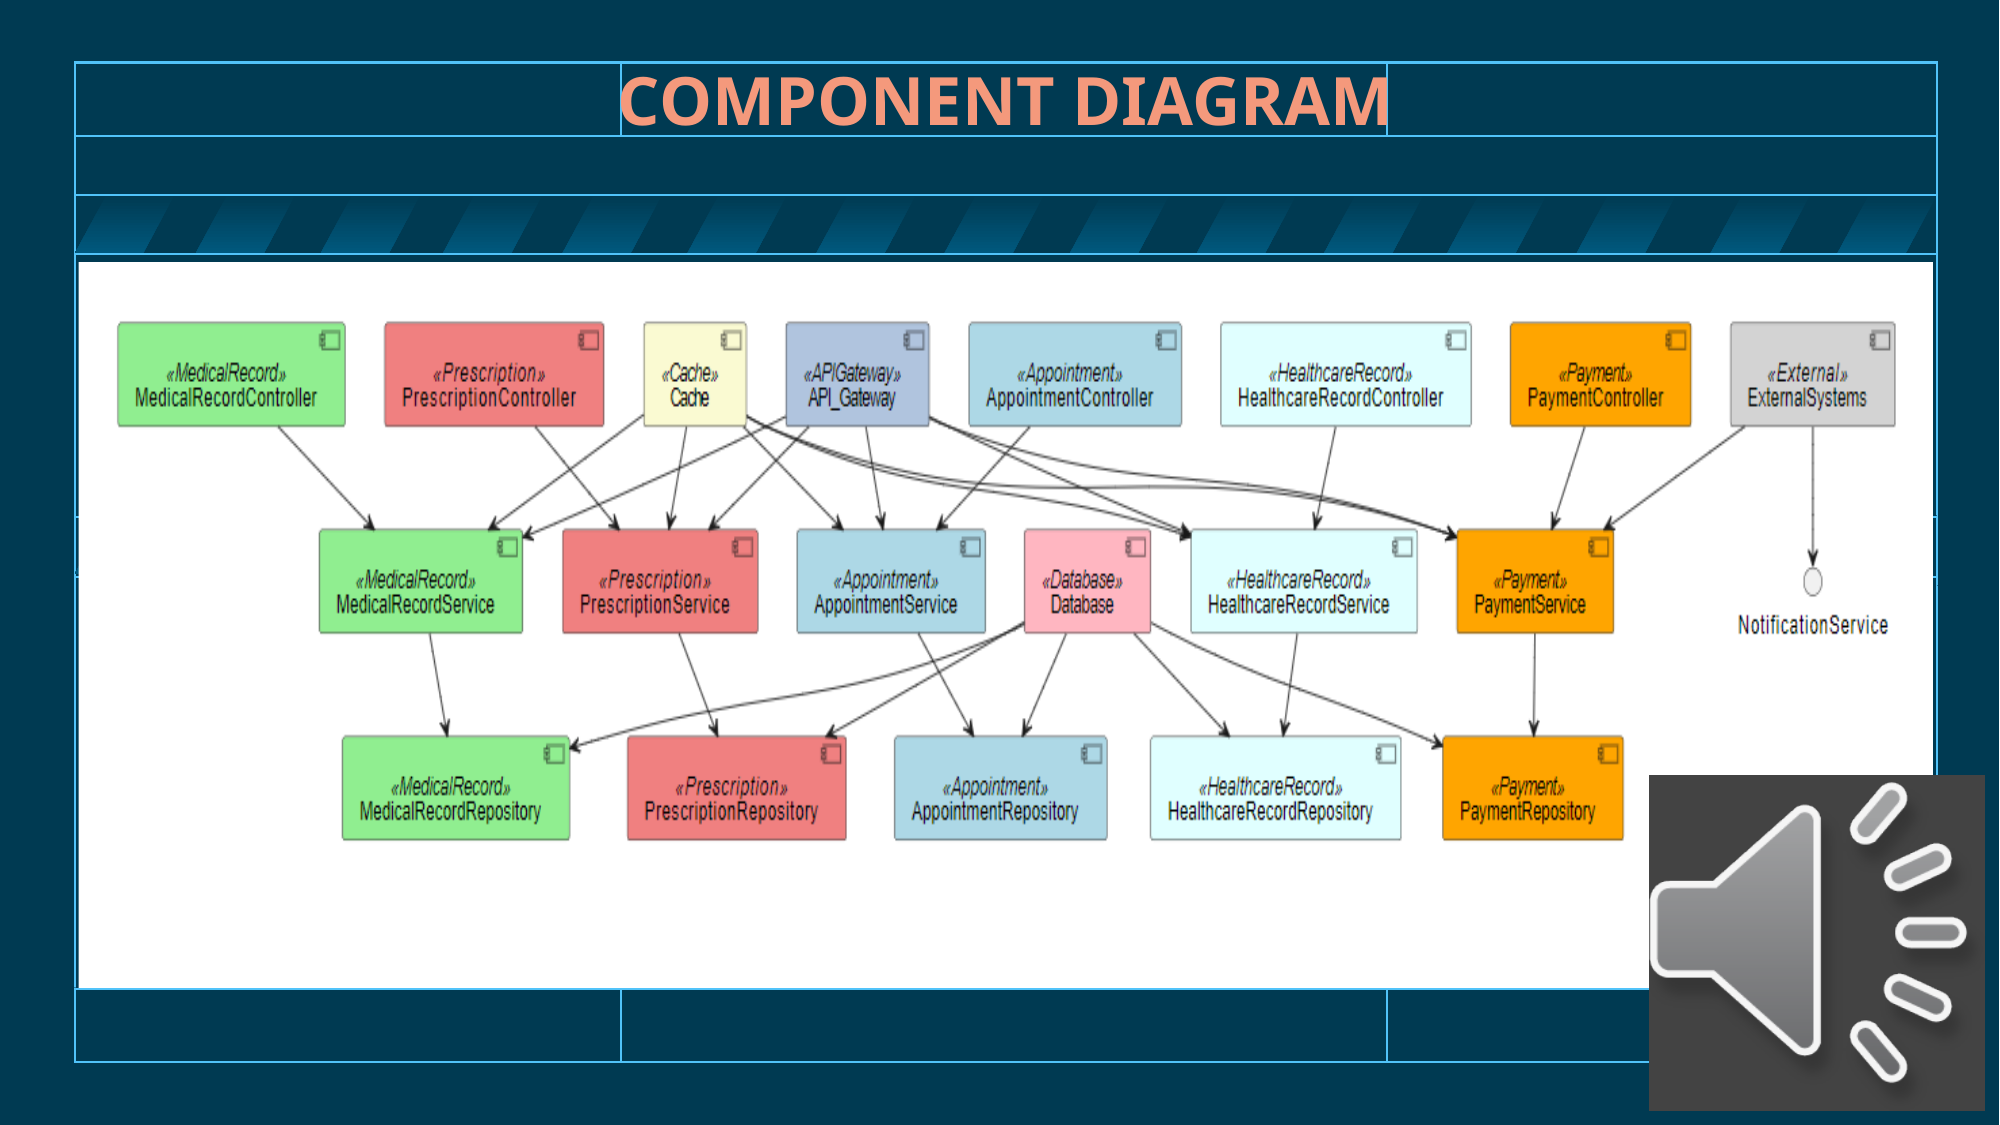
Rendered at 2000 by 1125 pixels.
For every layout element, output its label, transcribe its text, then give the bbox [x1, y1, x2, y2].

title component diagram [74, 50, 1938, 238]
picture [79, 263, 1984, 1110]
